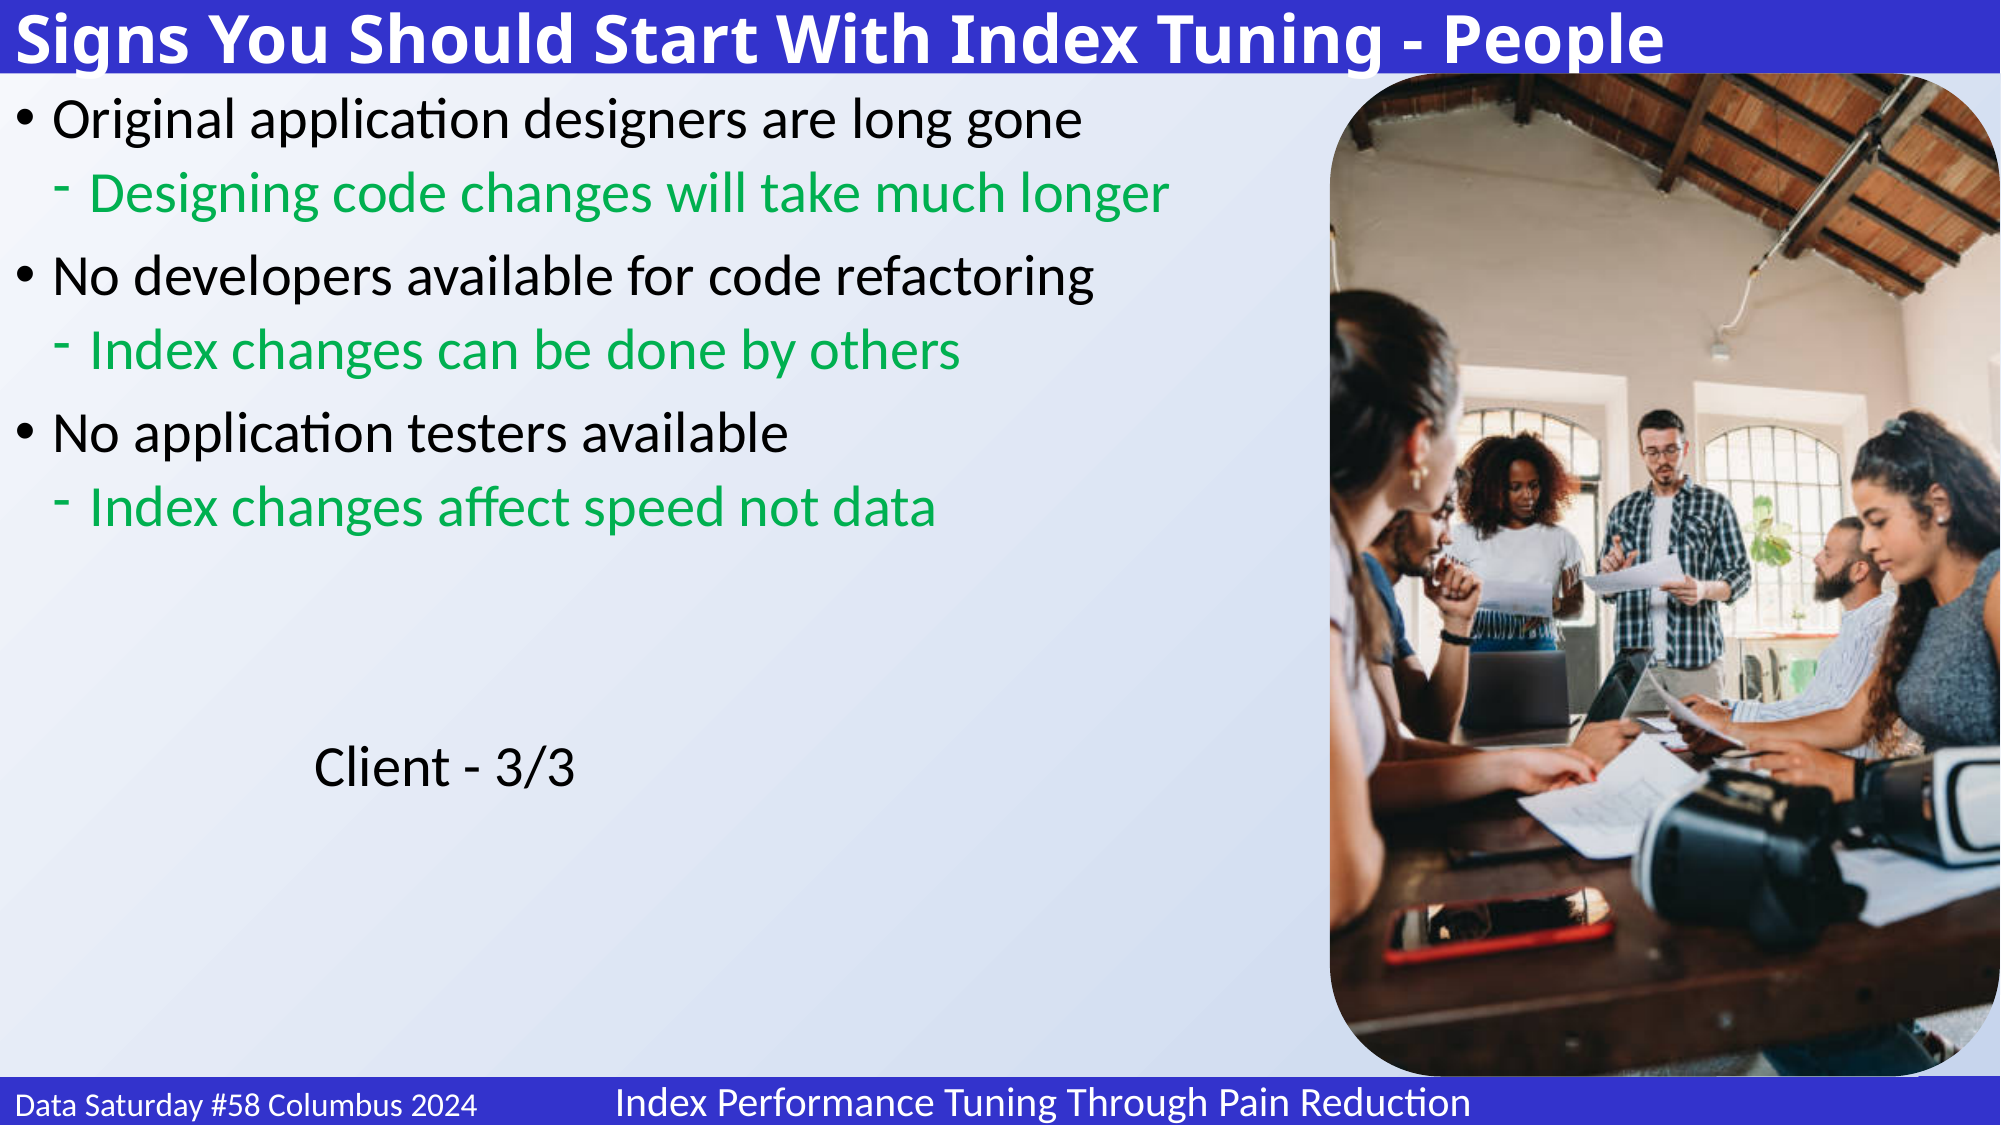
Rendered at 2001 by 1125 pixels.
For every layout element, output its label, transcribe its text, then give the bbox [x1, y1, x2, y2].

picture [1329, 73, 2000, 1077]
list Original application designers are long gone Designing code changes will take much longer No developers available for code refactoring Index changes can be done by others No application testers available Index changes affect speed not data Client - 3/3 [0, 74, 1329, 1077]
title Signs You Should Start With Index Tuning - People [0, 0, 2000, 74]
